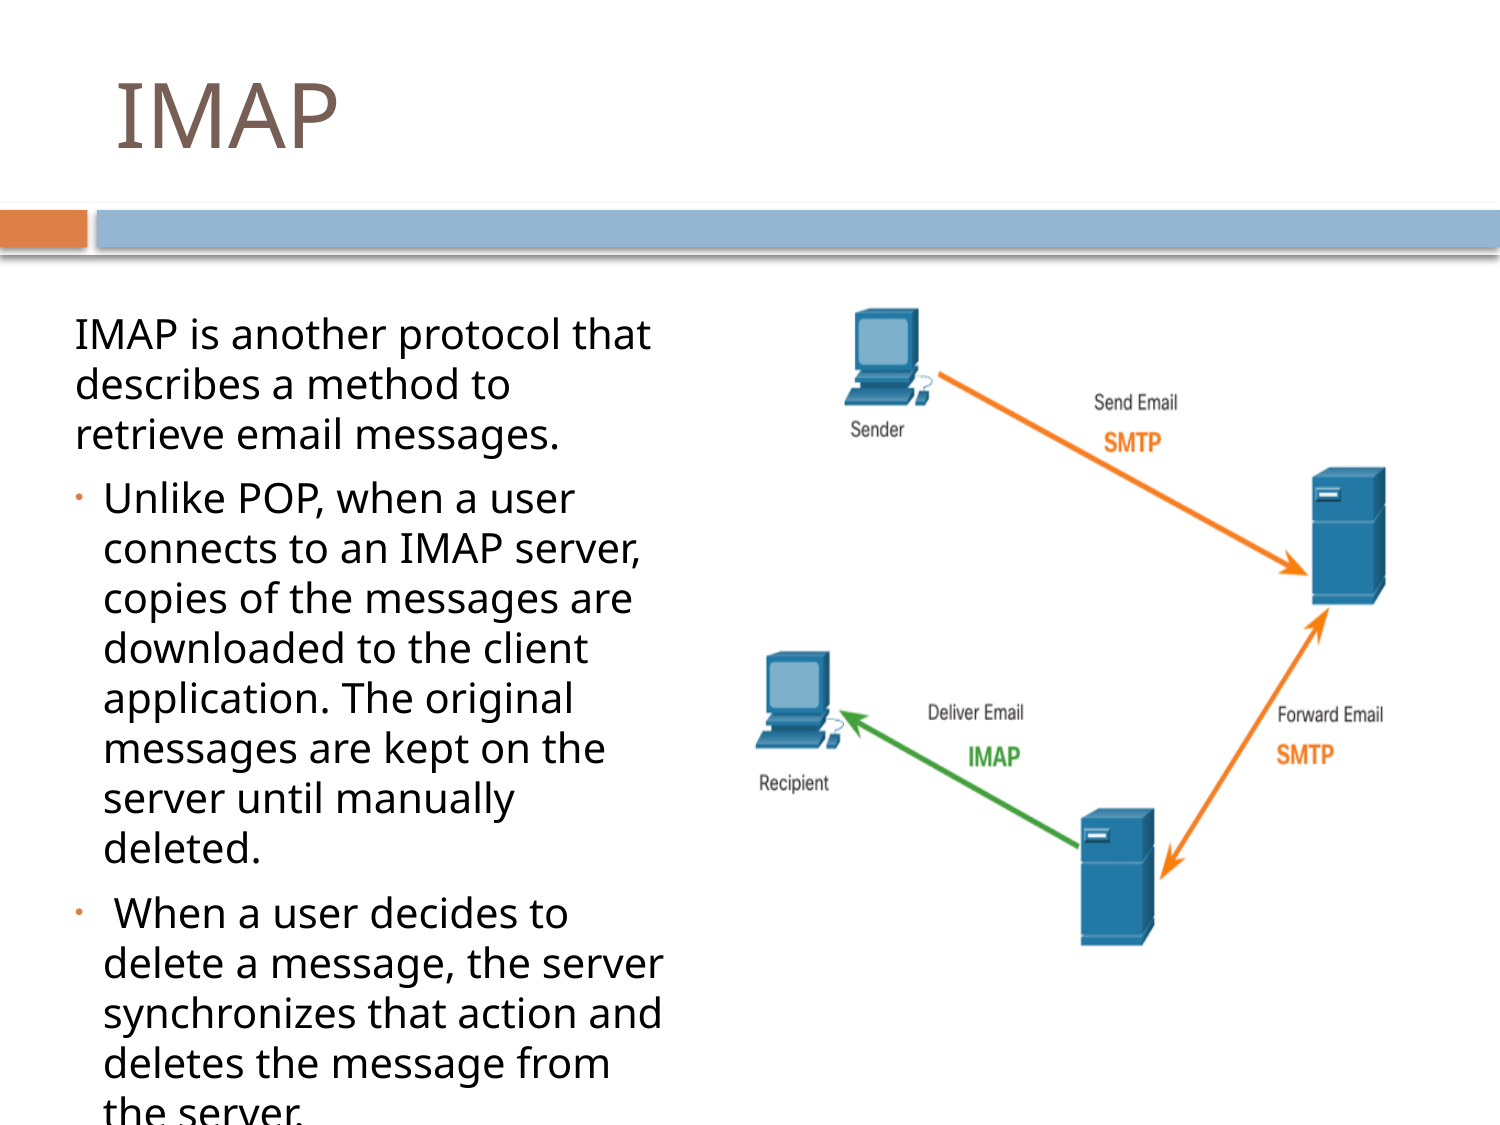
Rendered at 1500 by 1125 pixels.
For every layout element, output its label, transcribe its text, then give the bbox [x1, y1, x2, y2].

picture [712, 299, 1437, 965]
title IMAP [100, 50, 1488, 175]
list IMAP is another protocol that describes a method to retrieve email messages. Unlike POP, when a user connects to an IMAP server, copies of the messages are downloaded to the client application. The original messages are kept on the server until manually deleted. When a user decides to delete a message, the server synchronizes that action and deletes the message from the server. [60, 299, 685, 1009]
